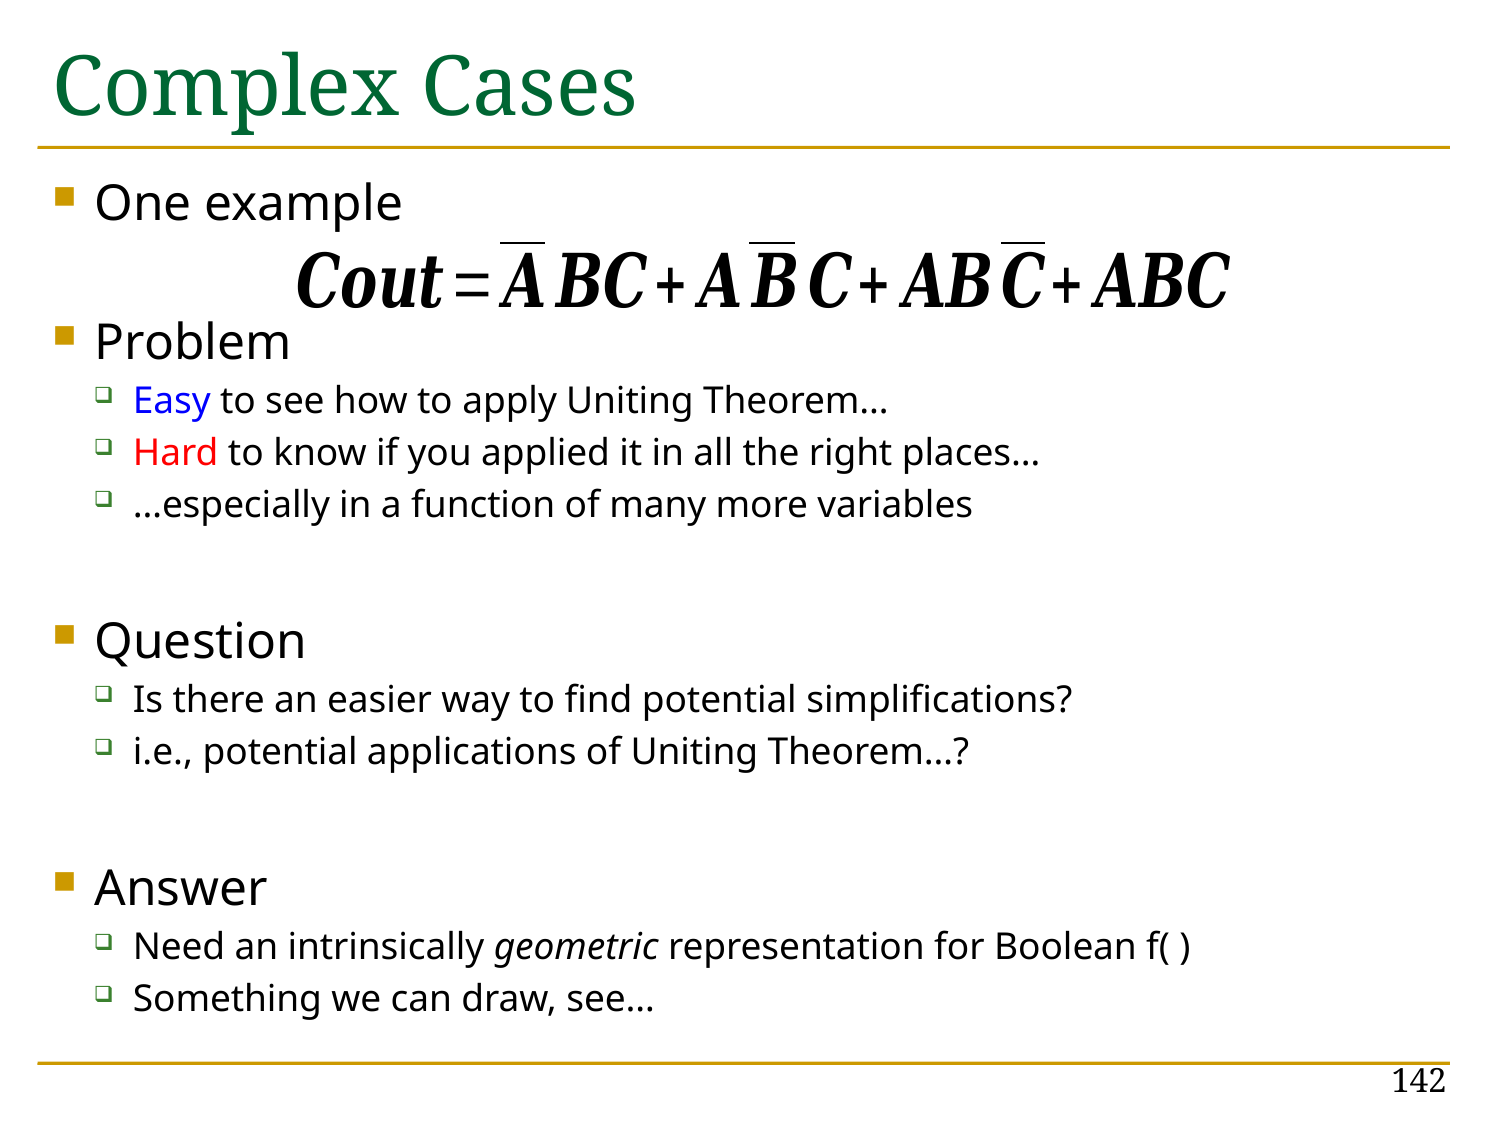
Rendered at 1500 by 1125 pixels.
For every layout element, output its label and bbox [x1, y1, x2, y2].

title [37, 24, 1450, 163]
list [37, 163, 1450, 1016]
slide_number [1111, 1036, 1462, 1112]
